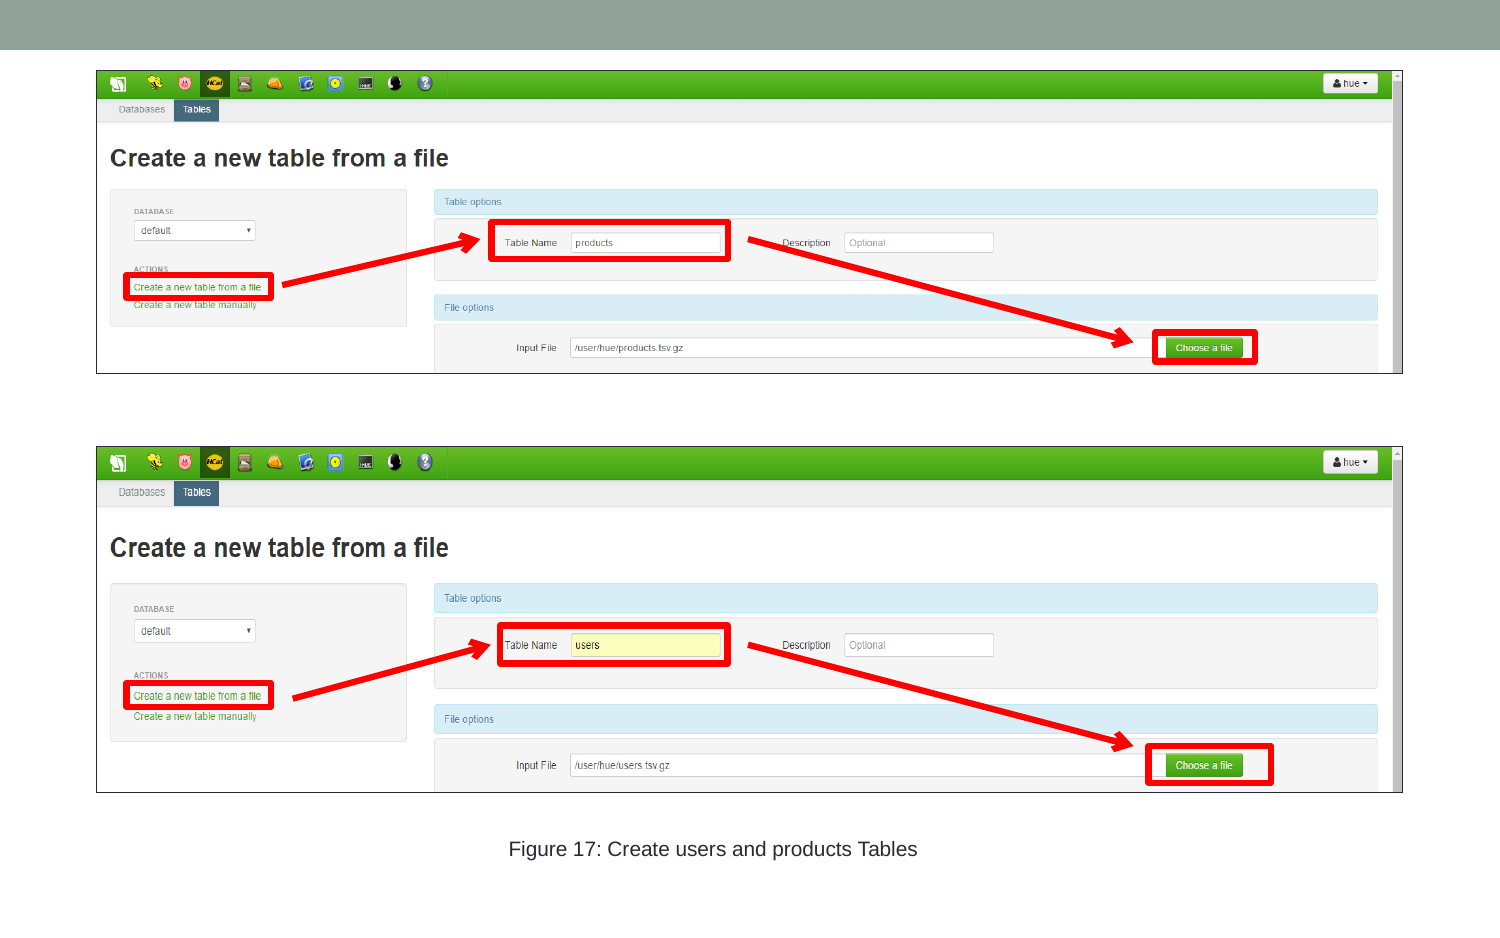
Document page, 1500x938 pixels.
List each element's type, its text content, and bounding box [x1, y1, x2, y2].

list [96, 70, 1404, 375]
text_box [281, 238, 481, 286]
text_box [747, 238, 1134, 343]
text_box Figure 17: Create users and products Tables [230, 828, 1196, 869]
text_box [747, 644, 1134, 747]
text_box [292, 644, 491, 699]
picture [96, 445, 1404, 793]
